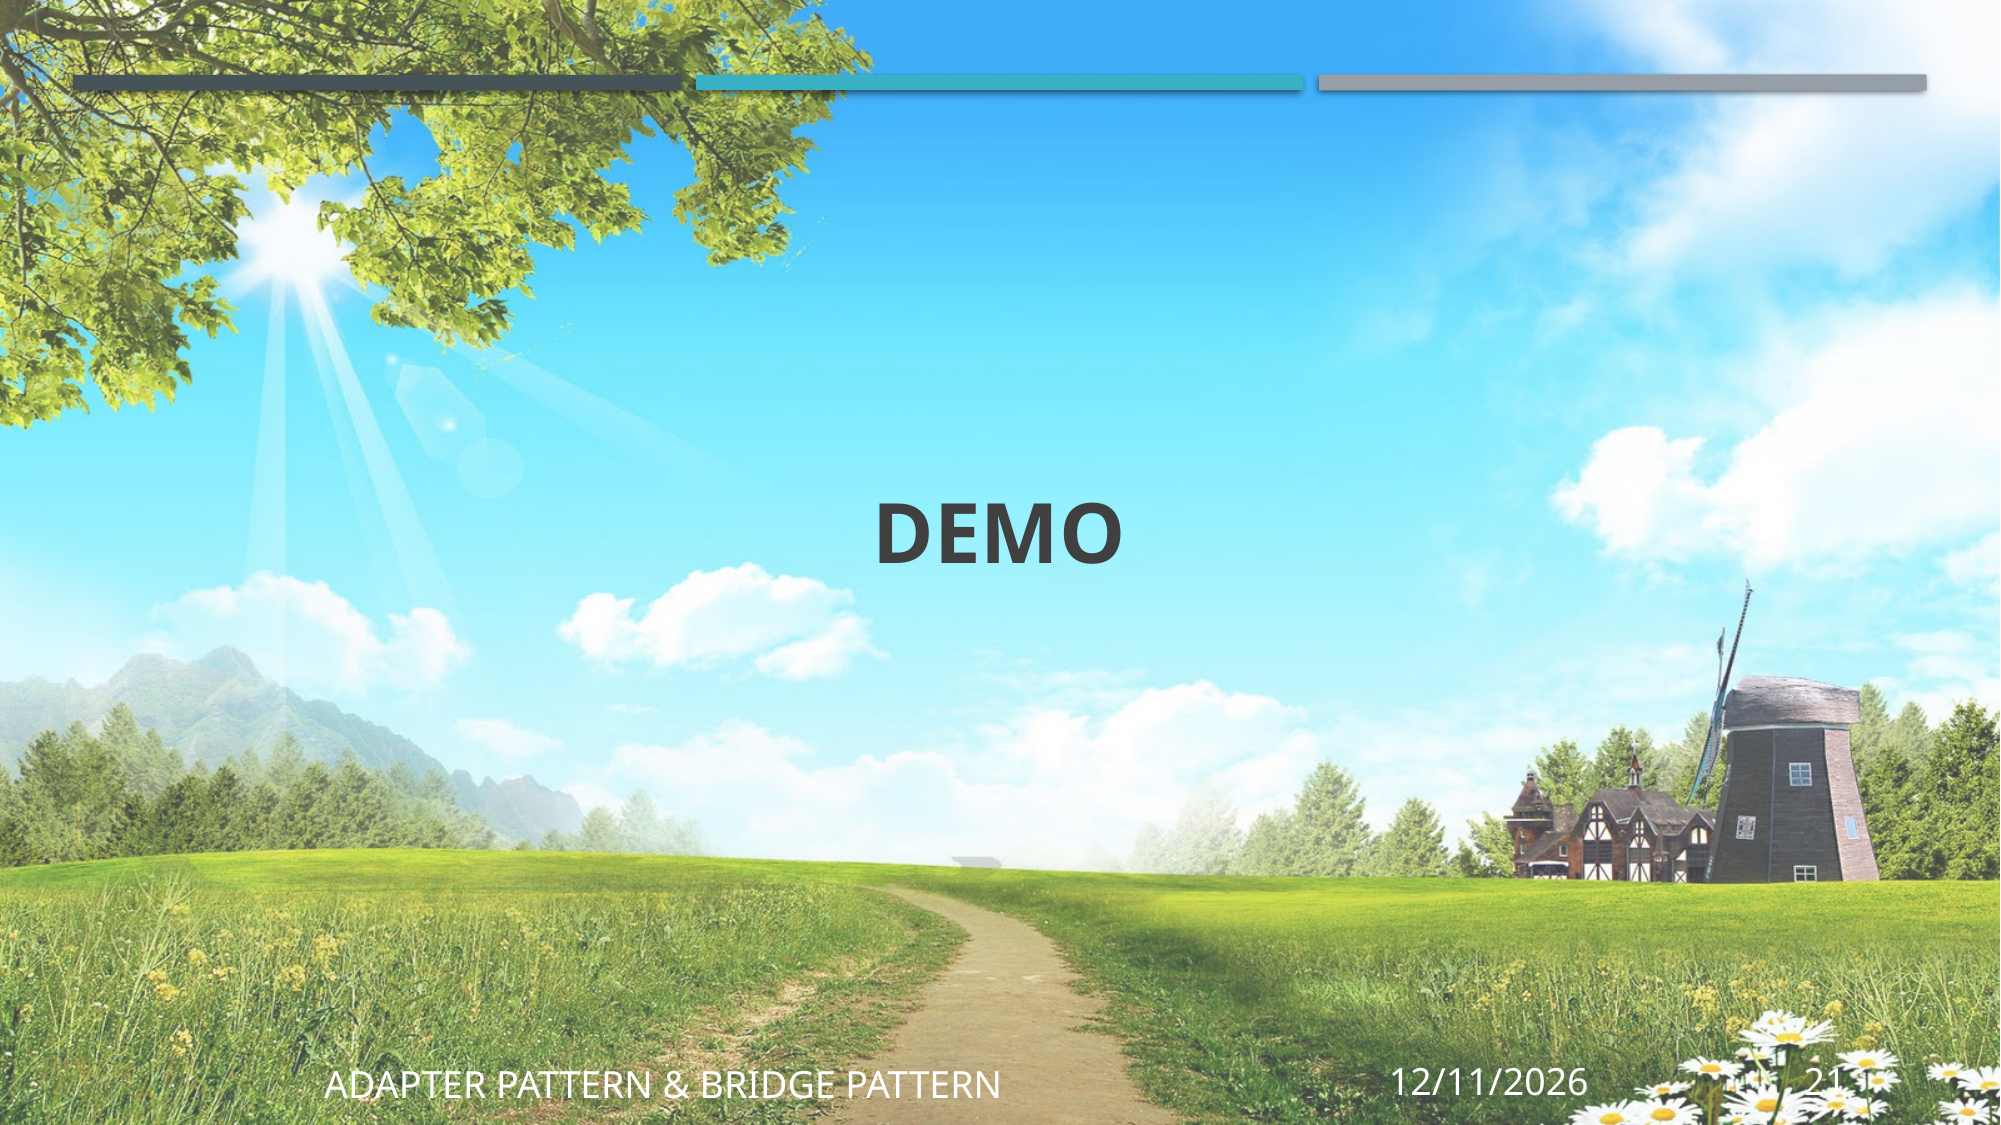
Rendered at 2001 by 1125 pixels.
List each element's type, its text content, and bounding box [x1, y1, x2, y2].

footer Adapter pattern & bridge pattern [100, 1053, 1226, 1114]
slide_number 21 [1750, 1053, 1901, 1114]
title Sơ đồ mẫu bridge [0, 0, 2000, 1125]
title DEMO [94, 470, 1904, 589]
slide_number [1263, 1053, 1714, 1114]
